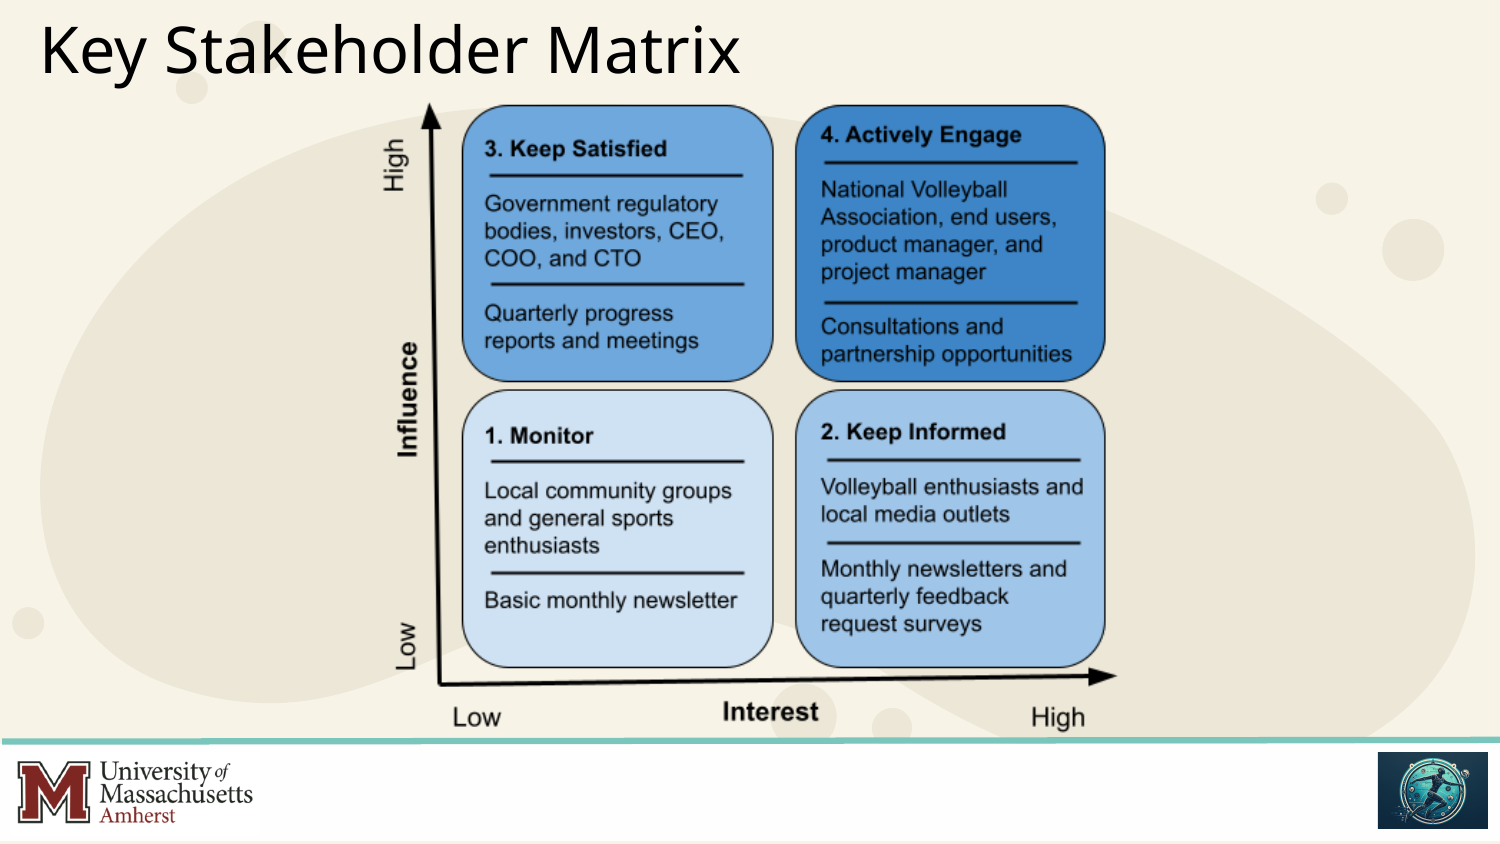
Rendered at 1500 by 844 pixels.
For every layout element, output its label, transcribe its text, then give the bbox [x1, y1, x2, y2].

title Key Stakeholder Matrix [24, 0, 1476, 134]
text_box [0, 739, 1500, 842]
picture [359, 86, 1144, 758]
picture [1377, 752, 1489, 829]
